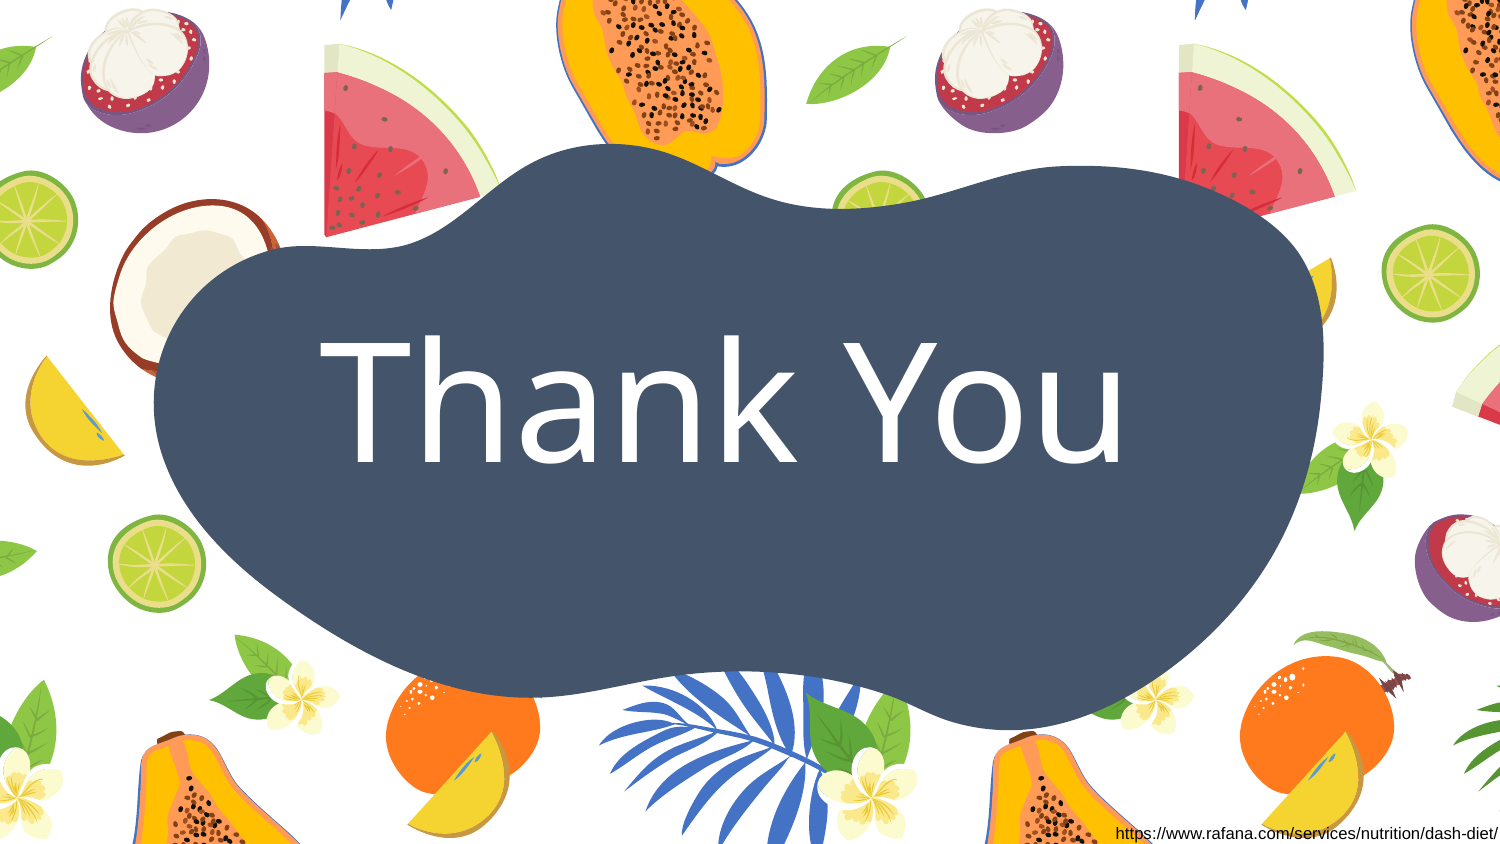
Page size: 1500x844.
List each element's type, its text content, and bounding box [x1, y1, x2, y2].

text_box https://www.rafana.com/services/nutrition/dash-diet/ [1100, 814, 1500, 844]
title Thank You [135, 98, 1318, 718]
